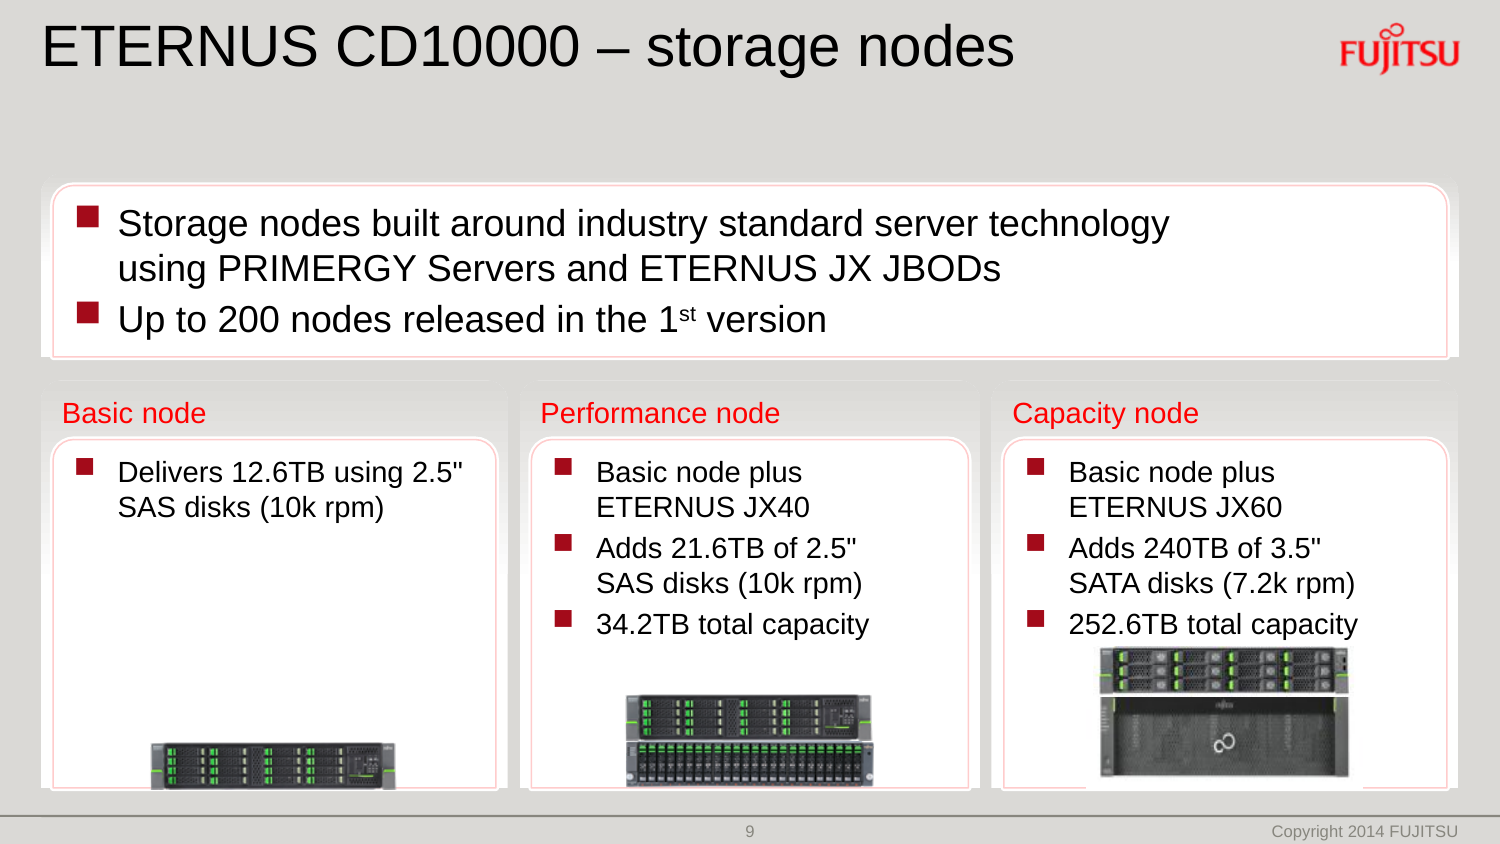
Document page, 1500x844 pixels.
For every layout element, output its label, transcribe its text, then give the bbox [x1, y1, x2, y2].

text_box Basic node [39, 378, 510, 791]
text_box Capacity node [989, 378, 1461, 791]
title ETERNUS CD10000 – storage nodes [41, 0, 1211, 86]
picture [1293, 22, 1463, 81]
text_box [39, 171, 1461, 359]
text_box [617, 694, 883, 790]
text_box Performance node [517, 378, 983, 791]
text_box [1001, 437, 1449, 791]
text_box [529, 437, 971, 791]
picture [141, 742, 408, 790]
text_box [50, 183, 1449, 359]
text_box [50, 437, 499, 791]
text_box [1086, 646, 1364, 790]
